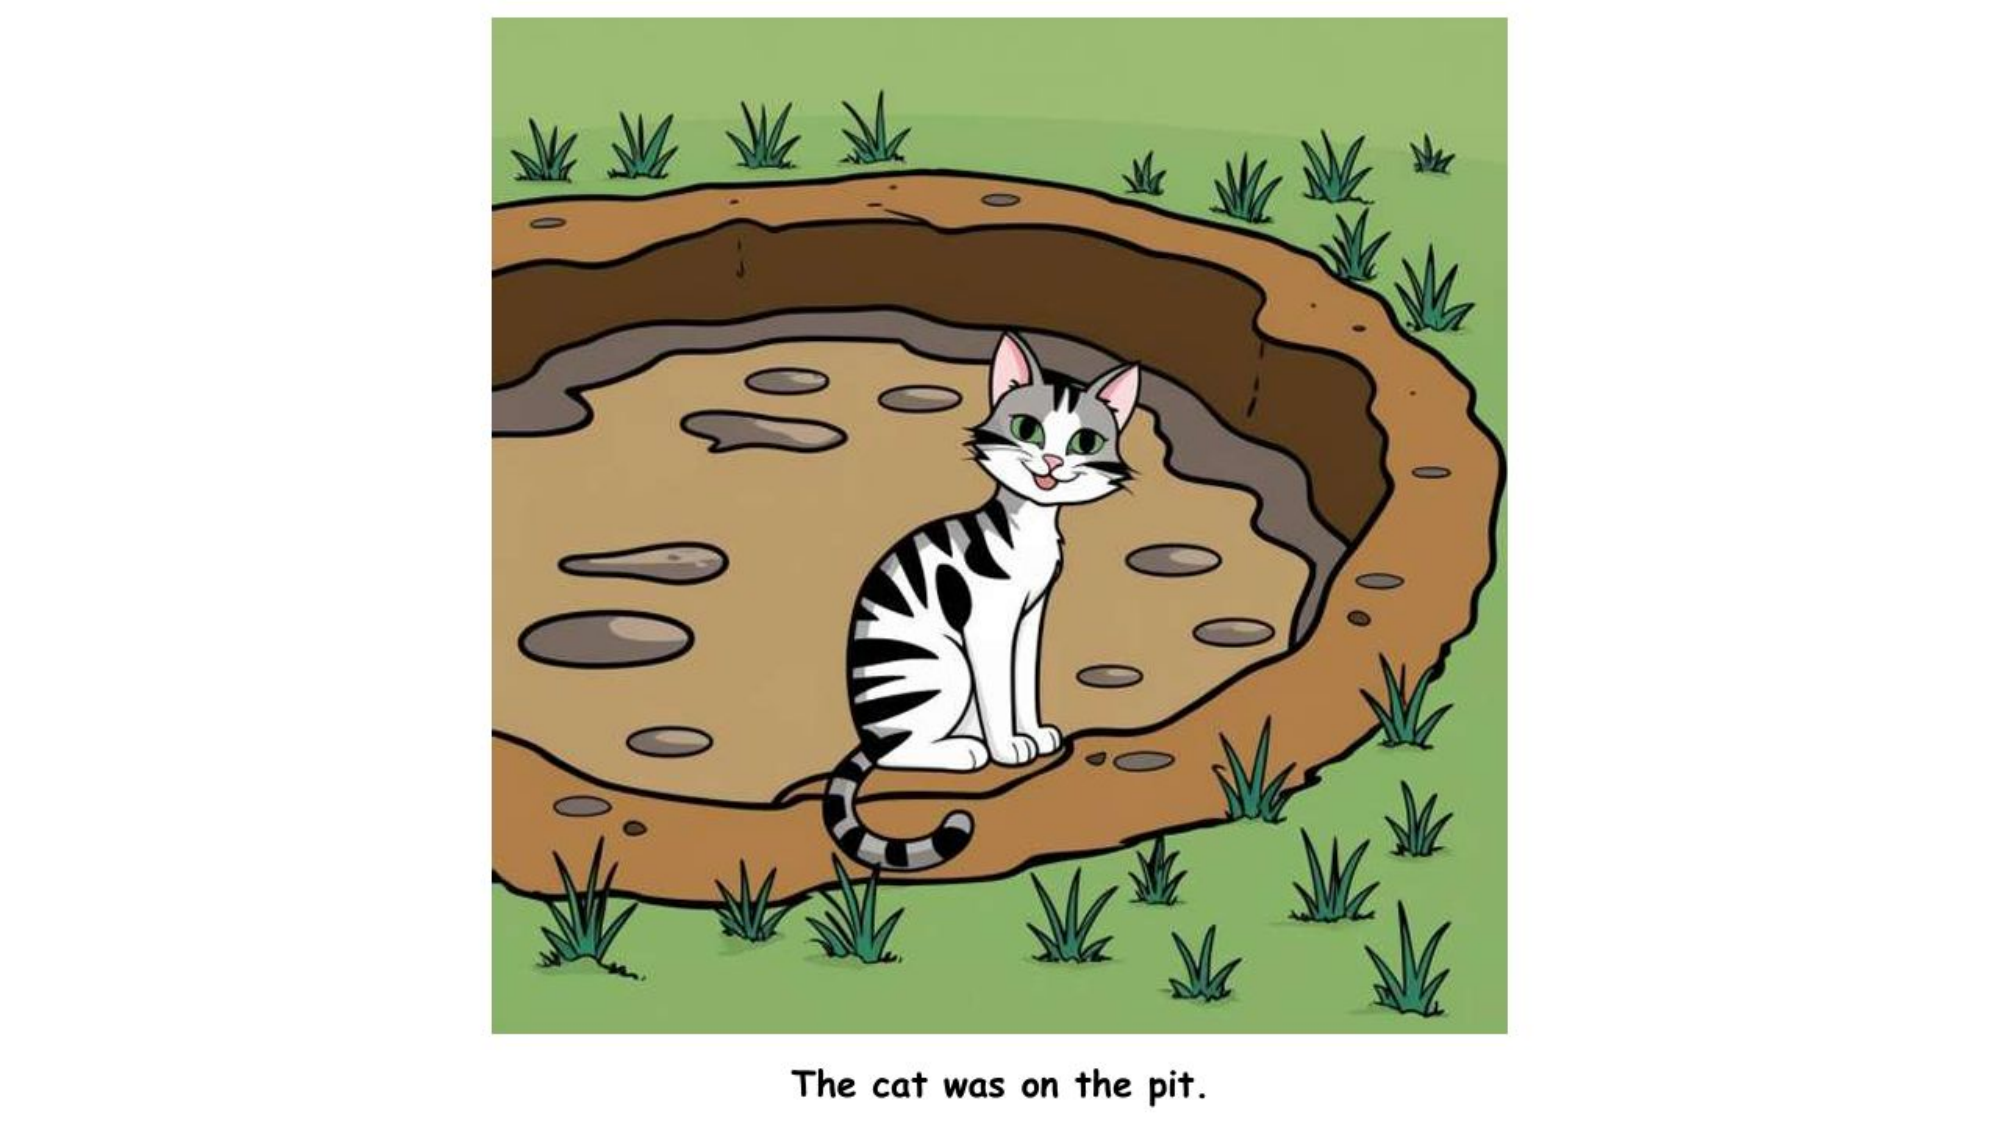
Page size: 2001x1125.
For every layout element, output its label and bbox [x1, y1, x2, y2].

picture [381, 0, 1619, 1125]
